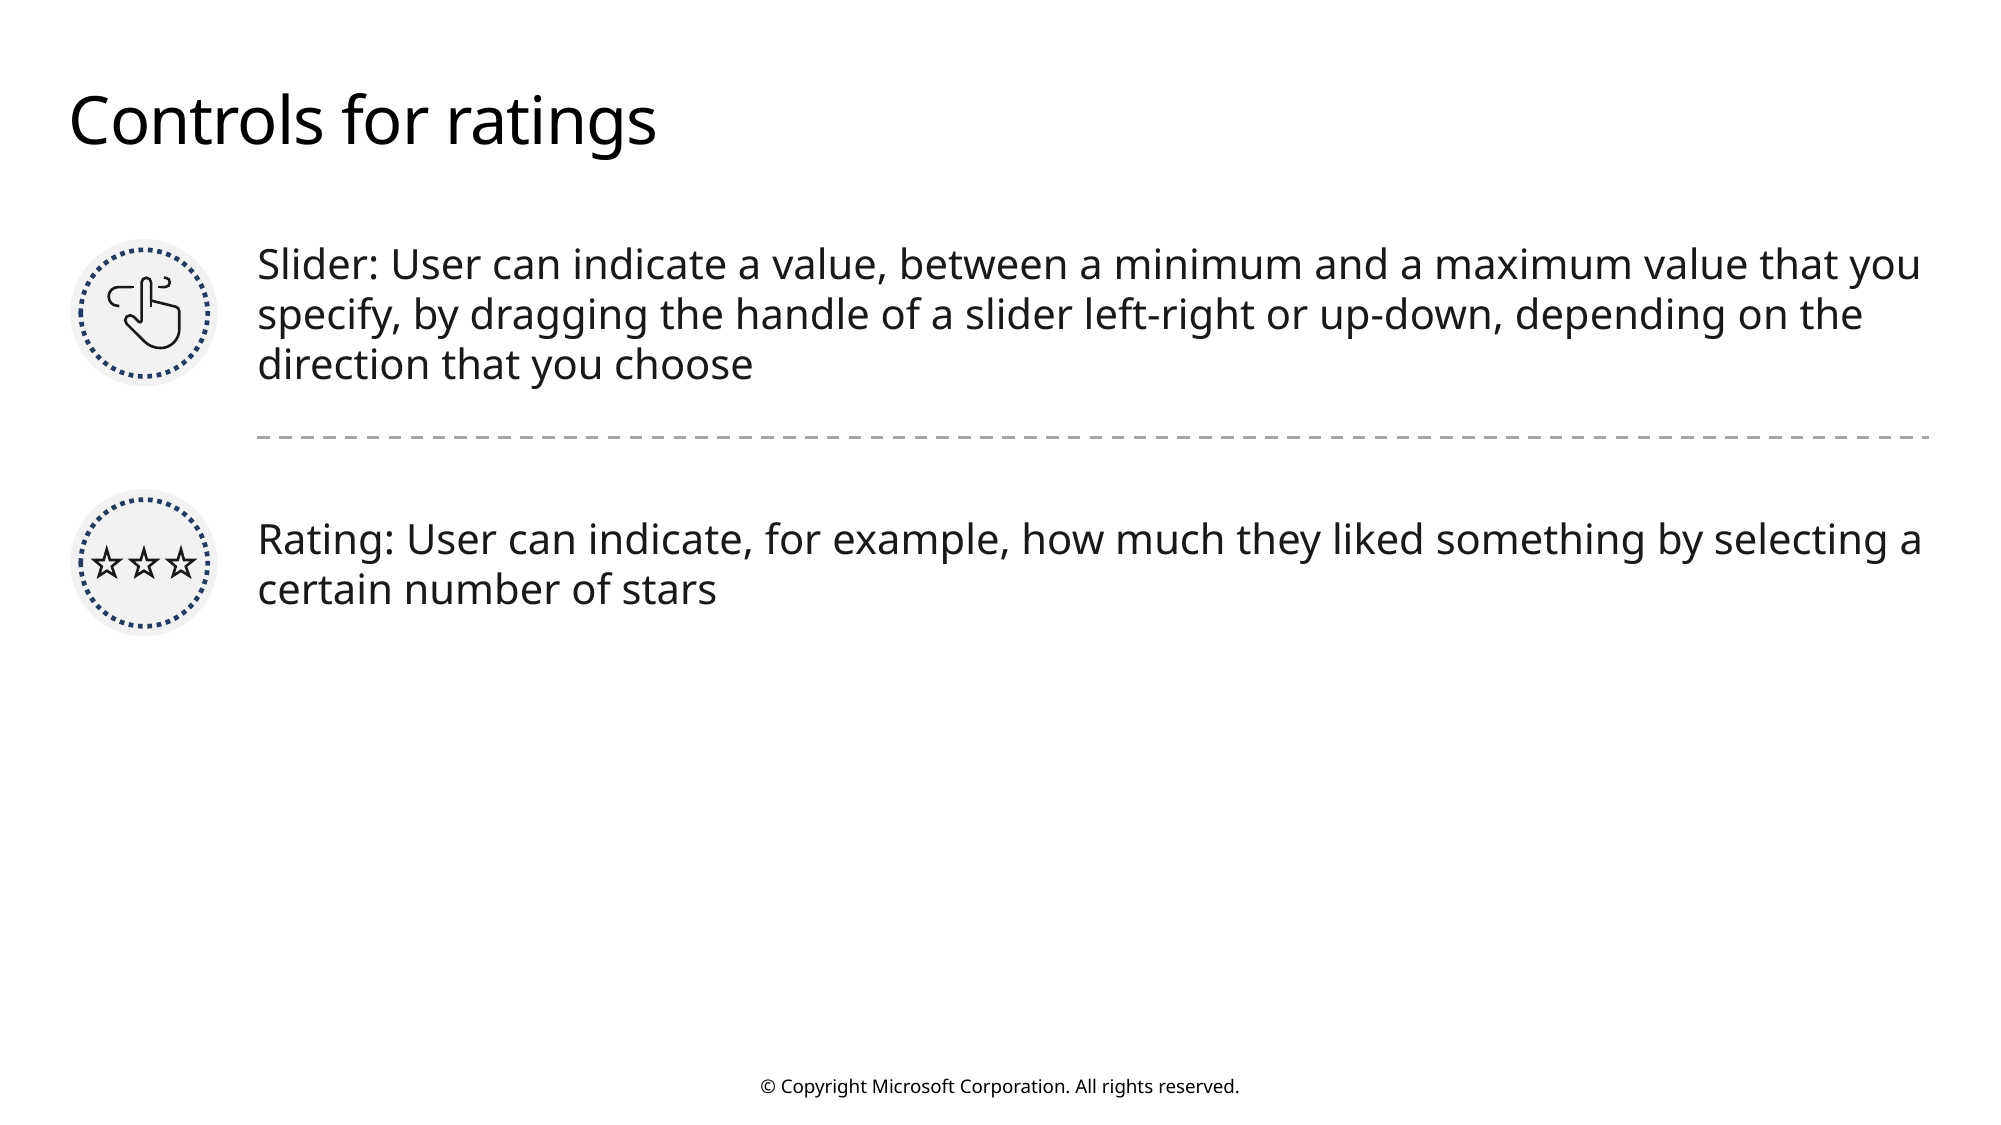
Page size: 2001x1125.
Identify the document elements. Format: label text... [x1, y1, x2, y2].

title Controls for ratings [68, 72, 1930, 184]
picture [69, 238, 218, 387]
picture [69, 488, 218, 637]
list Rating: User can indicate, for example, how much they liked something by selecting a certain number of stars [257, 488, 1932, 636]
list Slider: User can indicate a value, between a minimum and a maximum value that you specify, by dragging the handle of a slider left-right or up-down, depending on the direction that you choose [257, 238, 1932, 386]
